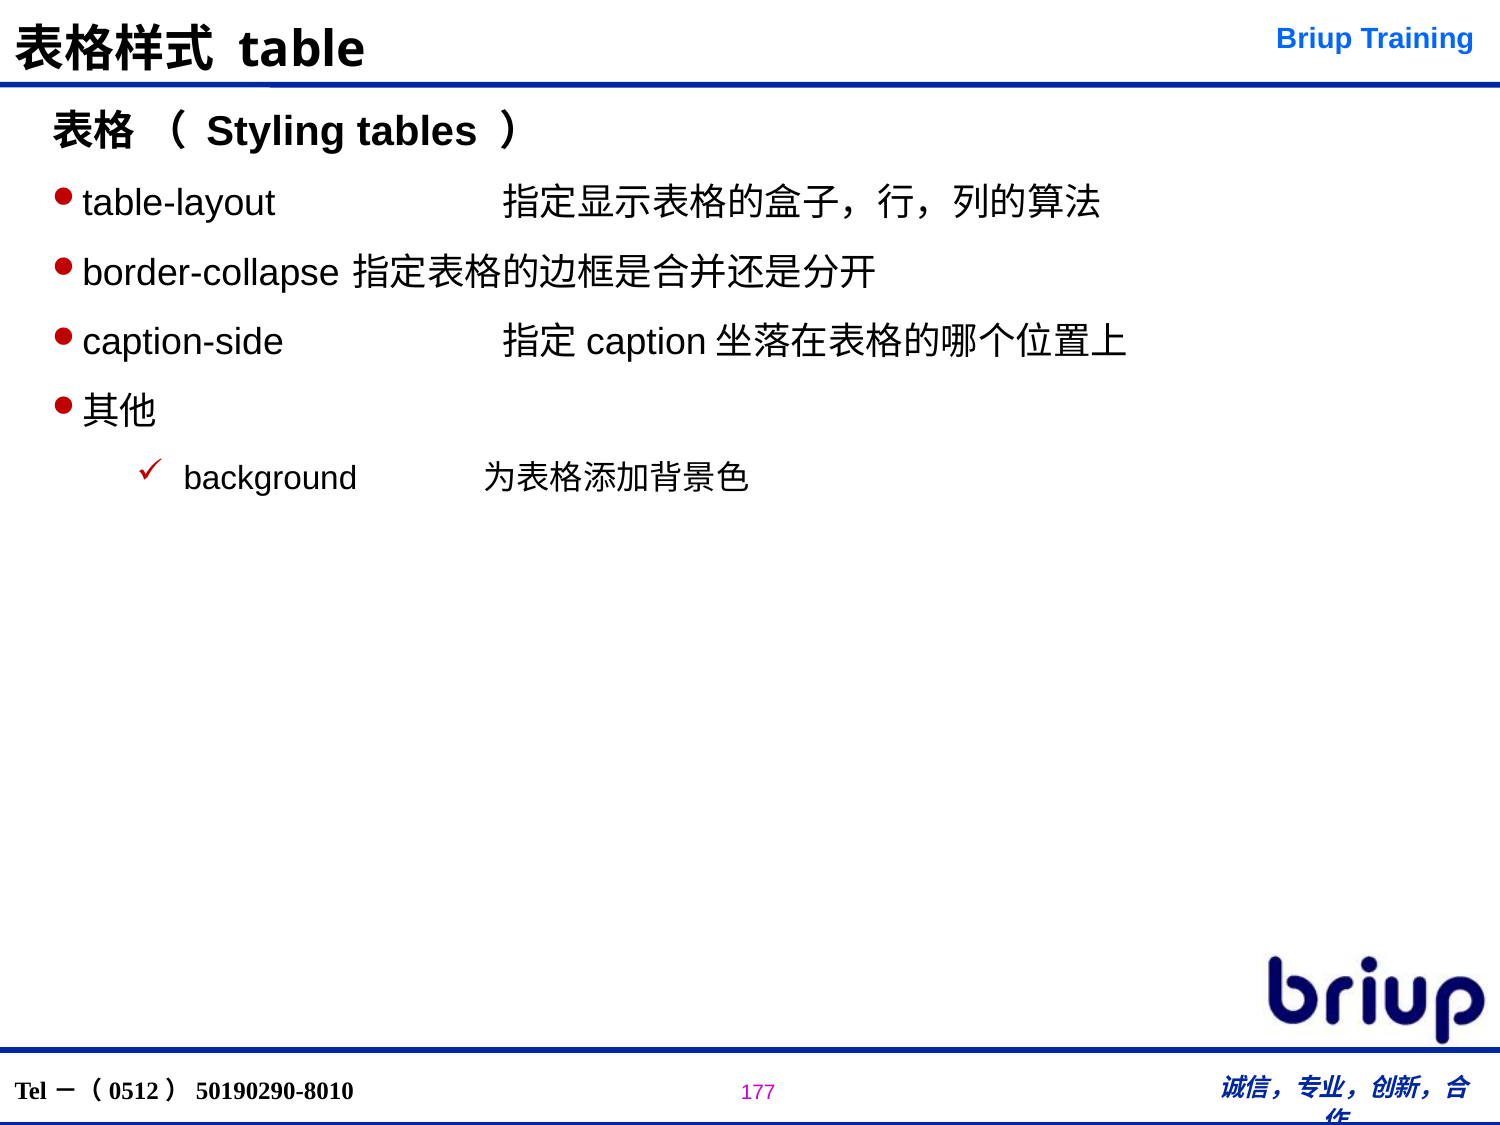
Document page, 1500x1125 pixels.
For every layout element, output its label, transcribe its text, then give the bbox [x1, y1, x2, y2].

list 表格 （ Styling tables ） table-layout 指定显示表格的盒子，行，列的算法 border-collapse 指定表格的边框是合并还是分开 caption-side 指定caption坐落在表格的哪个位置上 其他 background 为表格添加背景色 [0, 96, 1500, 1051]
title 表格样式 table [0, 0, 1251, 85]
